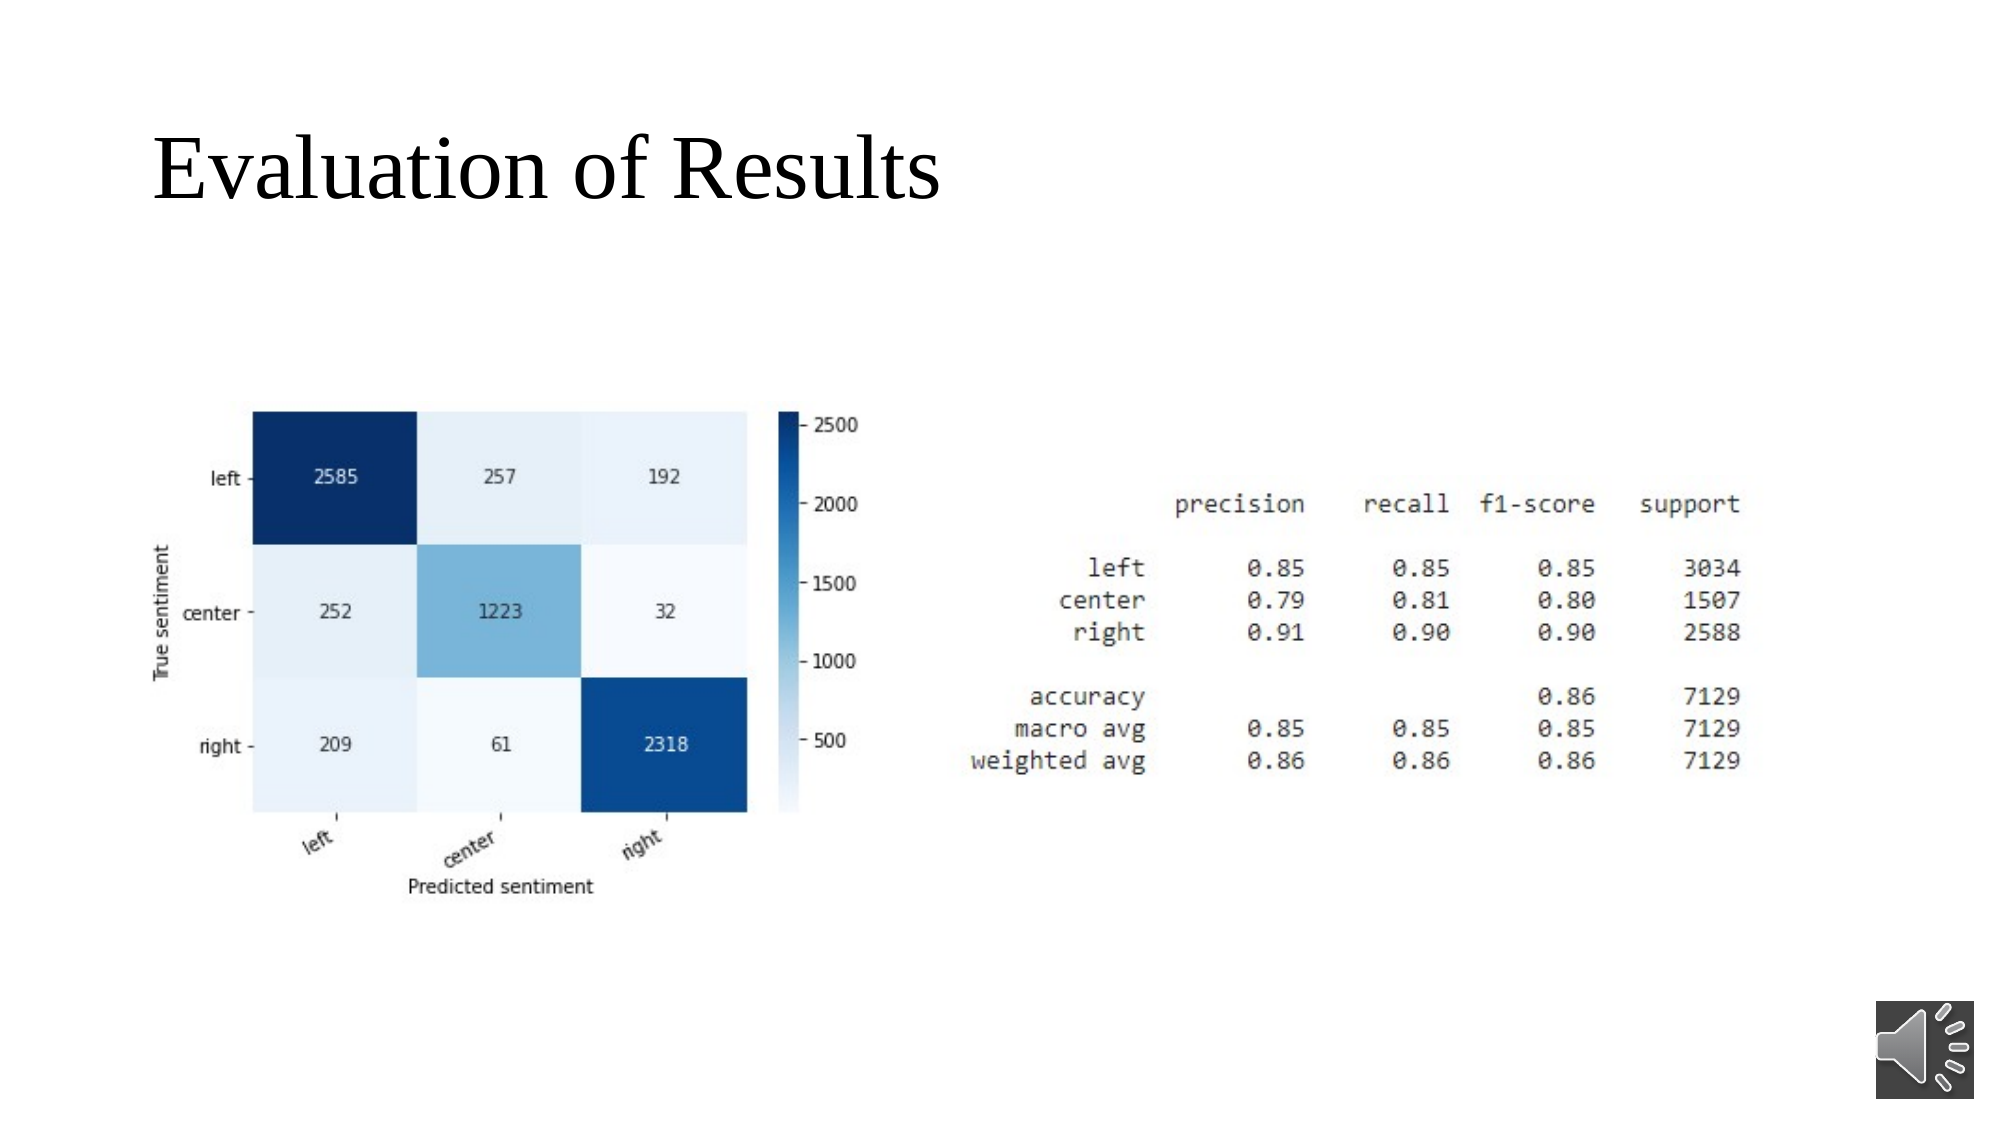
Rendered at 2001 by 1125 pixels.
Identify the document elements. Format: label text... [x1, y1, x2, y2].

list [137, 401, 873, 905]
picture [1874, 999, 1975, 1100]
picture [947, 475, 1813, 790]
title Evaluation of Results [137, 59, 1863, 278]
